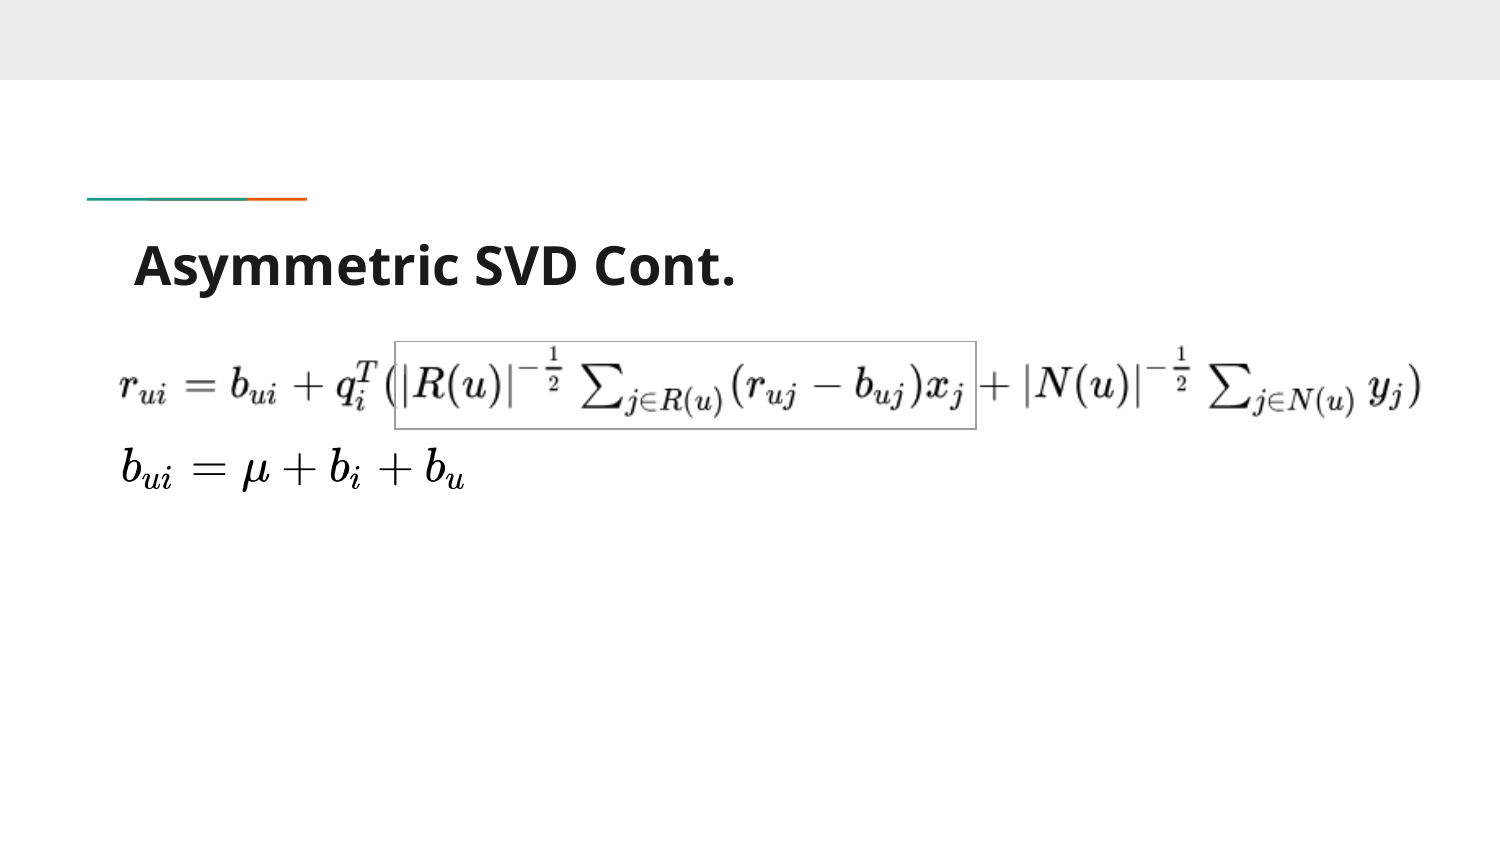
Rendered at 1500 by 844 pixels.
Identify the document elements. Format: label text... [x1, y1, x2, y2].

picture [119, 443, 471, 497]
picture [119, 341, 1424, 422]
title Asymmetric SVD Cont. [119, 216, 1381, 305]
